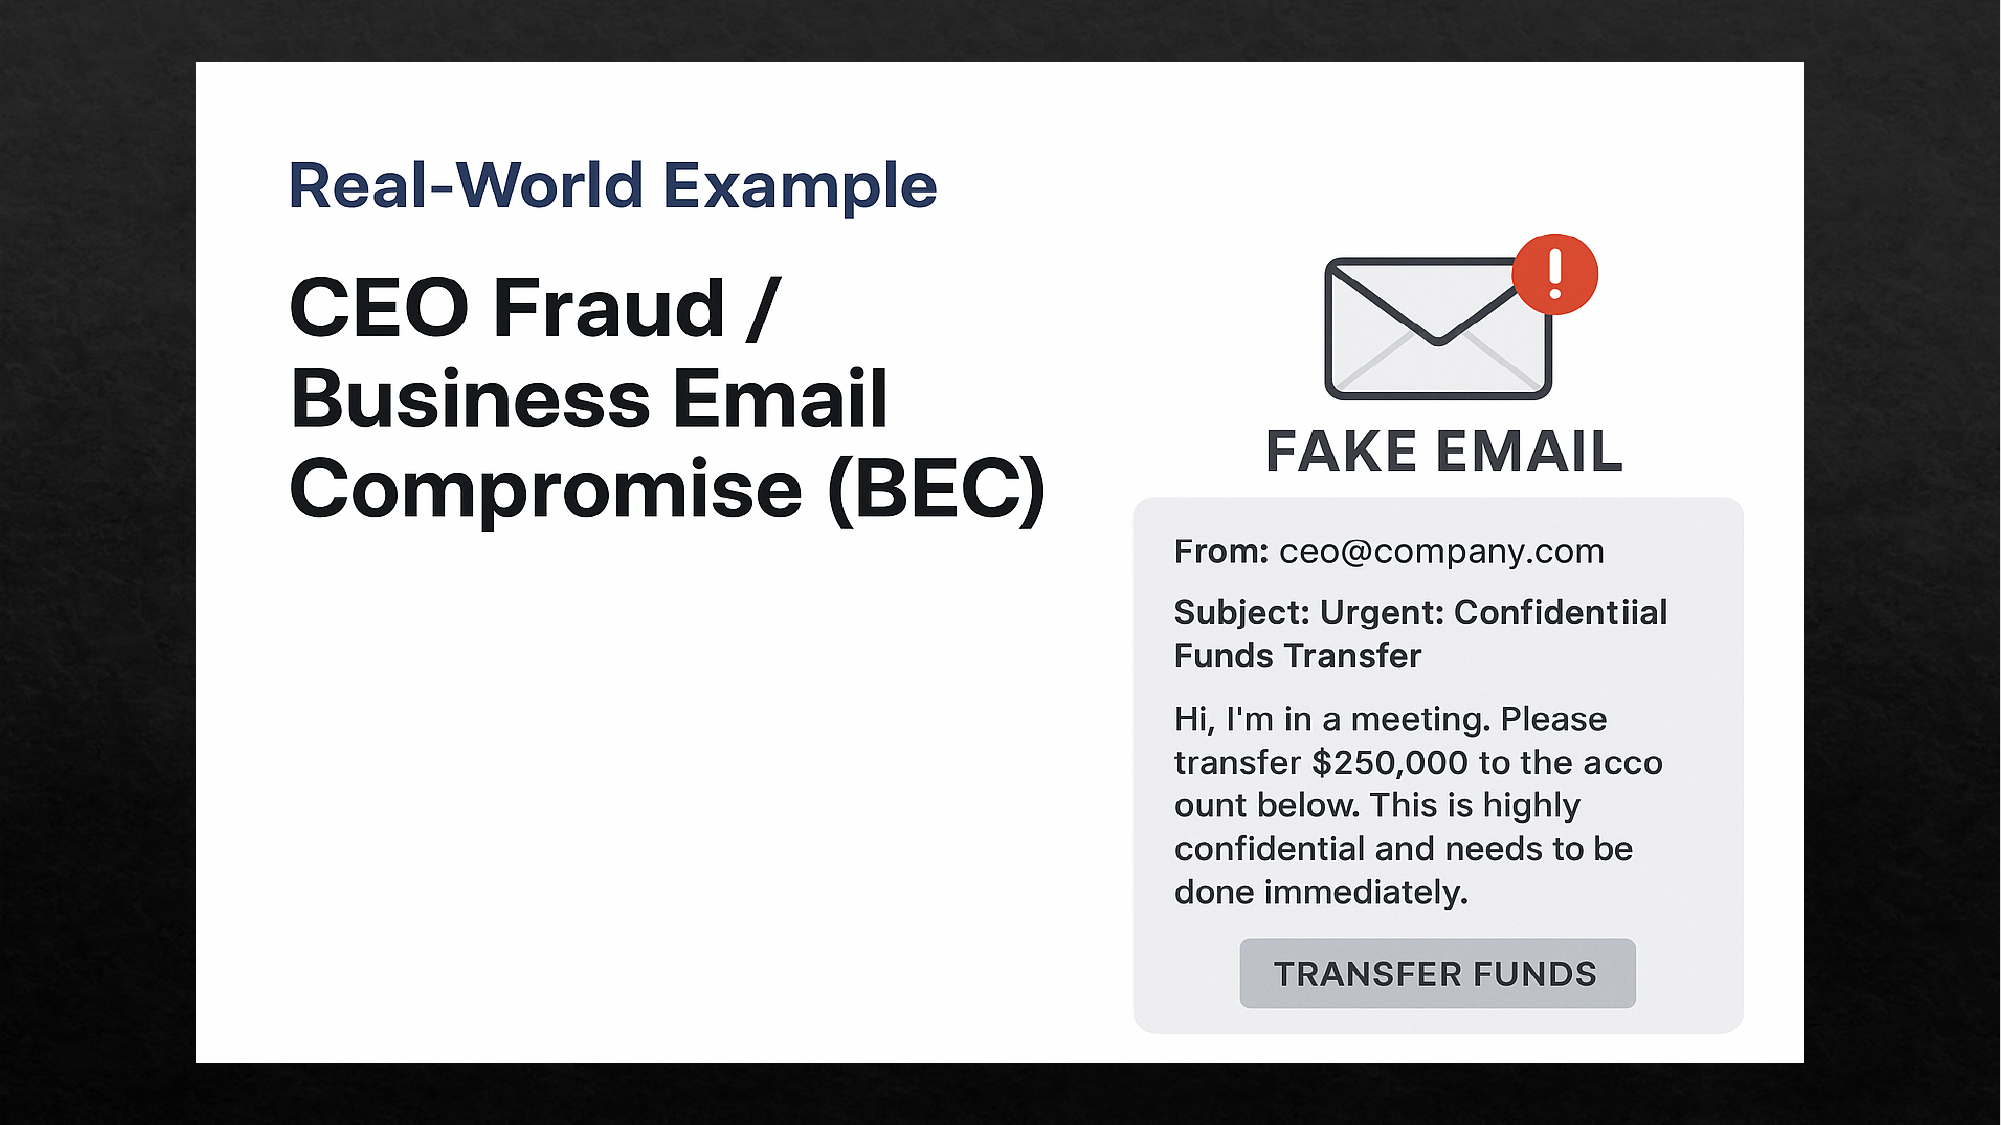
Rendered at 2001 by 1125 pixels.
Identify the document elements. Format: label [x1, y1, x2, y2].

picture [196, 62, 1804, 1063]
